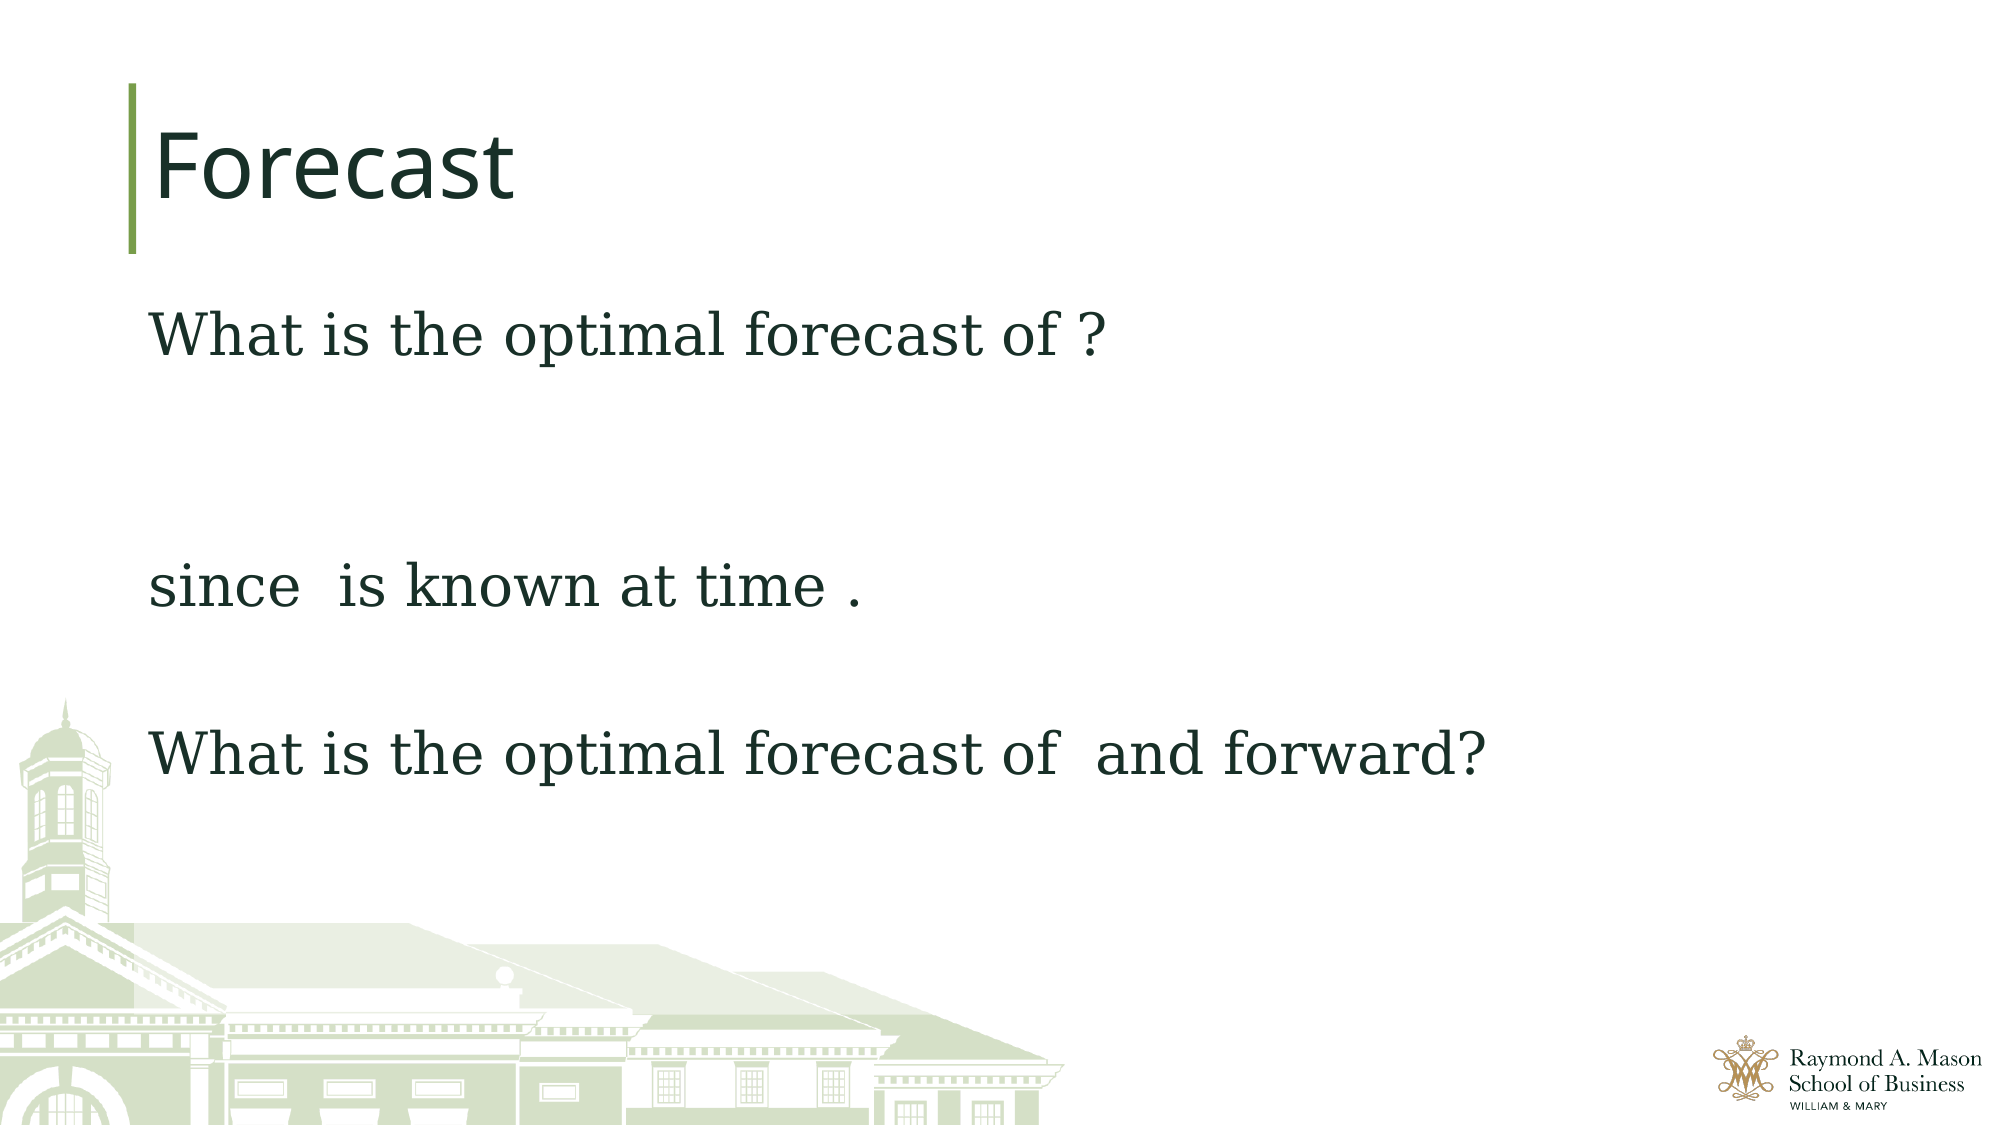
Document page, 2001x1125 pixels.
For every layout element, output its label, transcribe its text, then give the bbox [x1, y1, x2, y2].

picture [1713, 1035, 1982, 1110]
picture [0, 697, 1065, 1125]
title Forecast [137, 59, 1863, 278]
